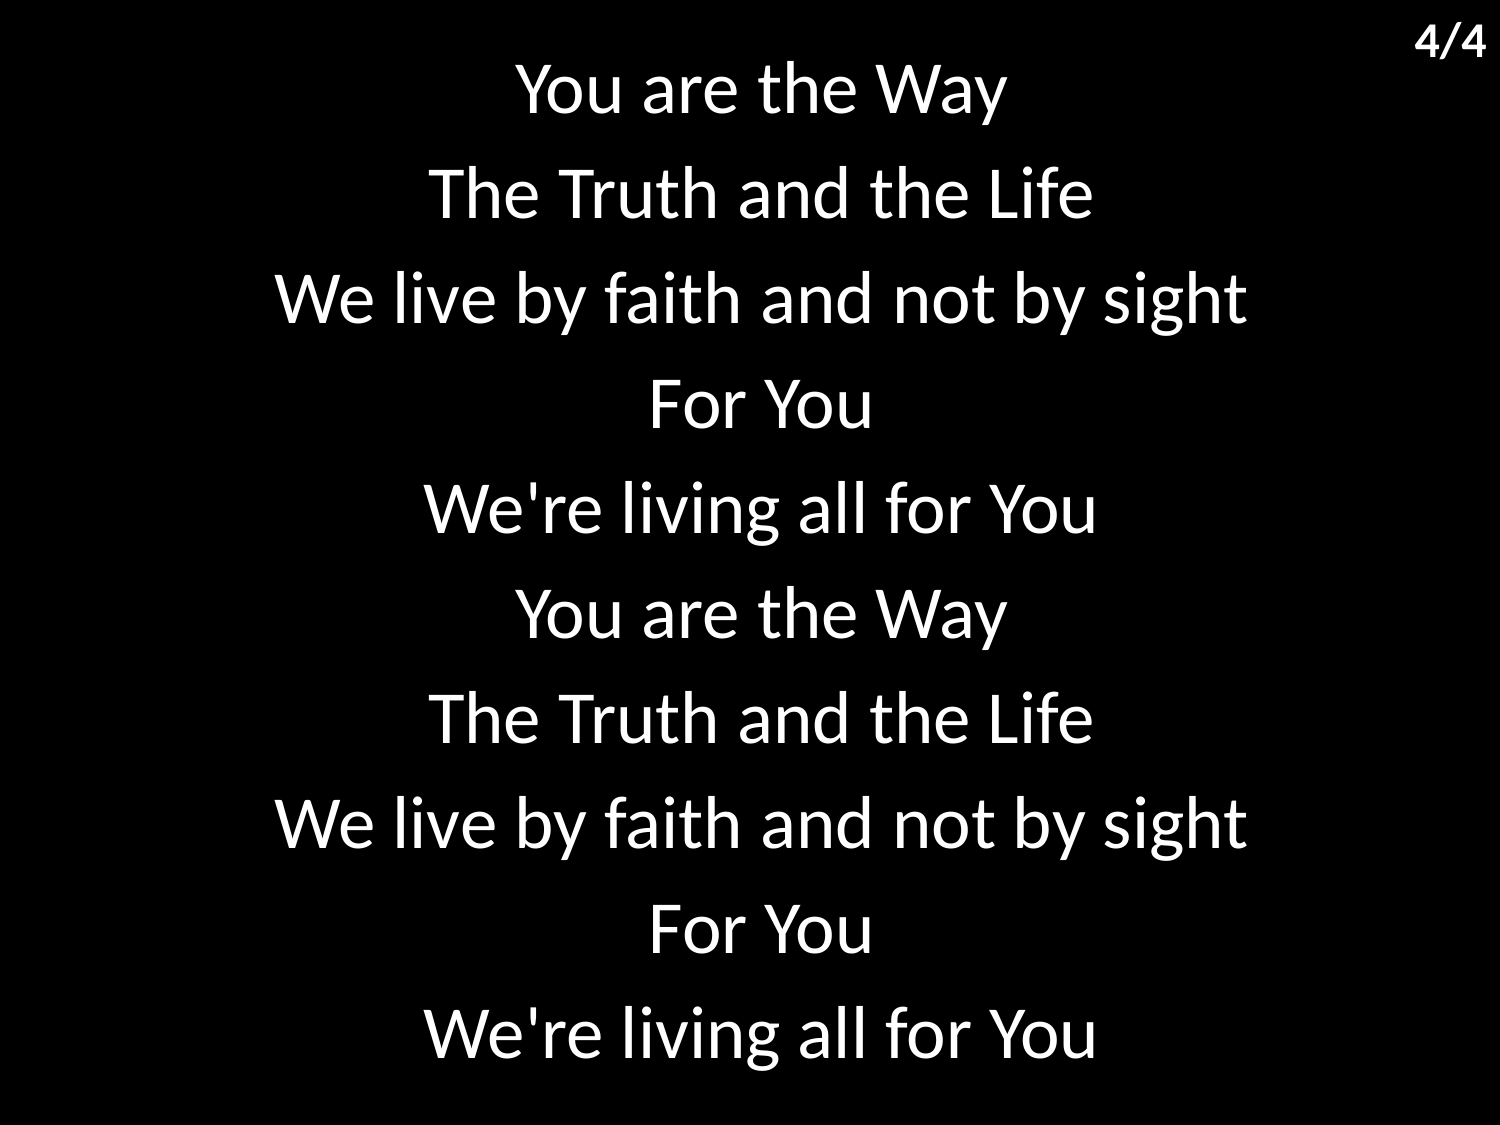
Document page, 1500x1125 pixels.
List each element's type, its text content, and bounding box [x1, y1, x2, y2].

text_box 4/4 [1399, 0, 1500, 75]
subtitle You are the Way The Truth and the Life We live by faith and not by sight For You We're living all for You You are the Way The Truth and the Life We live by faith and not by sight For You We're living all for You [53, 30, 1471, 1094]
